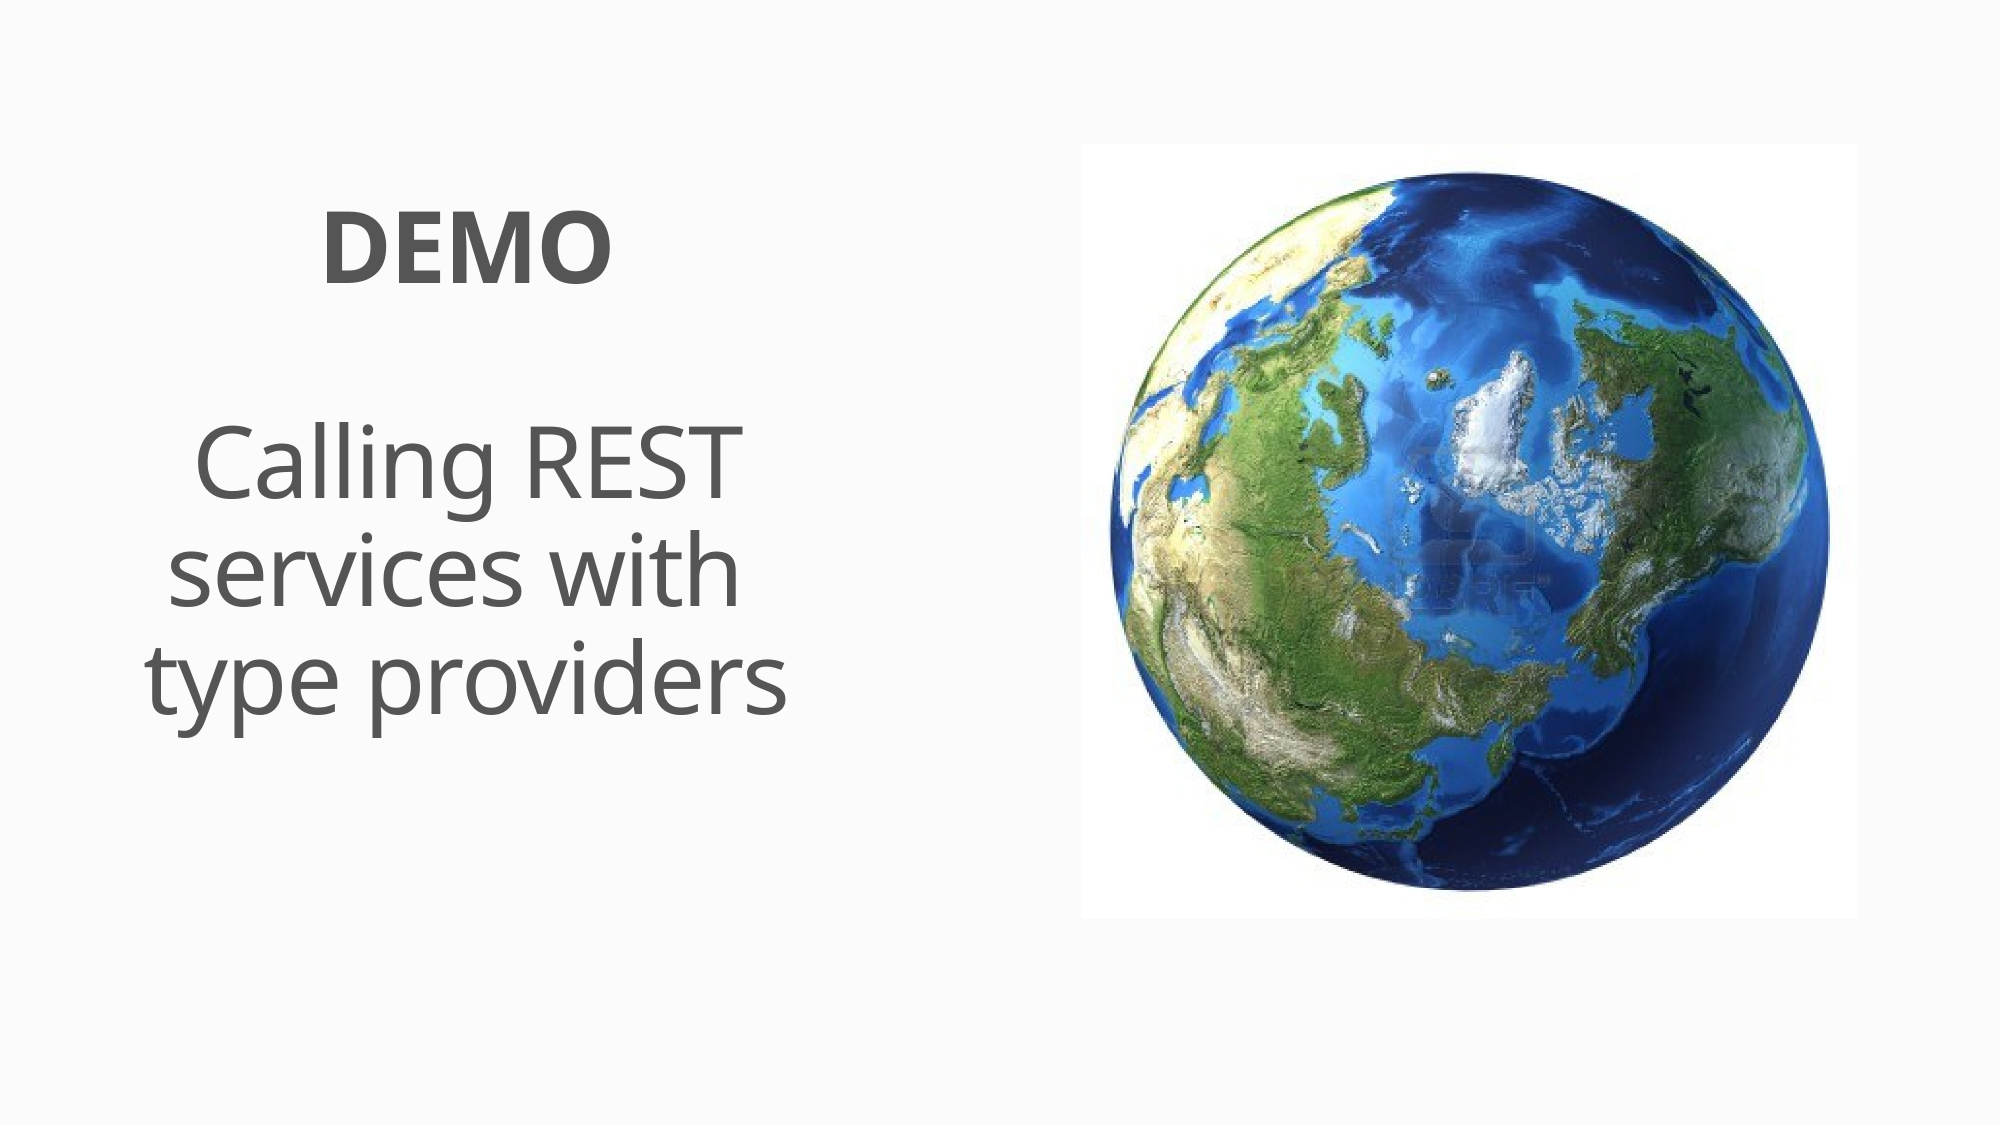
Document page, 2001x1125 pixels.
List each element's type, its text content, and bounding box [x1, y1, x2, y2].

picture [1081, 144, 1857, 920]
title DEMO Calling REST services with type providers [67, 88, 868, 744]
